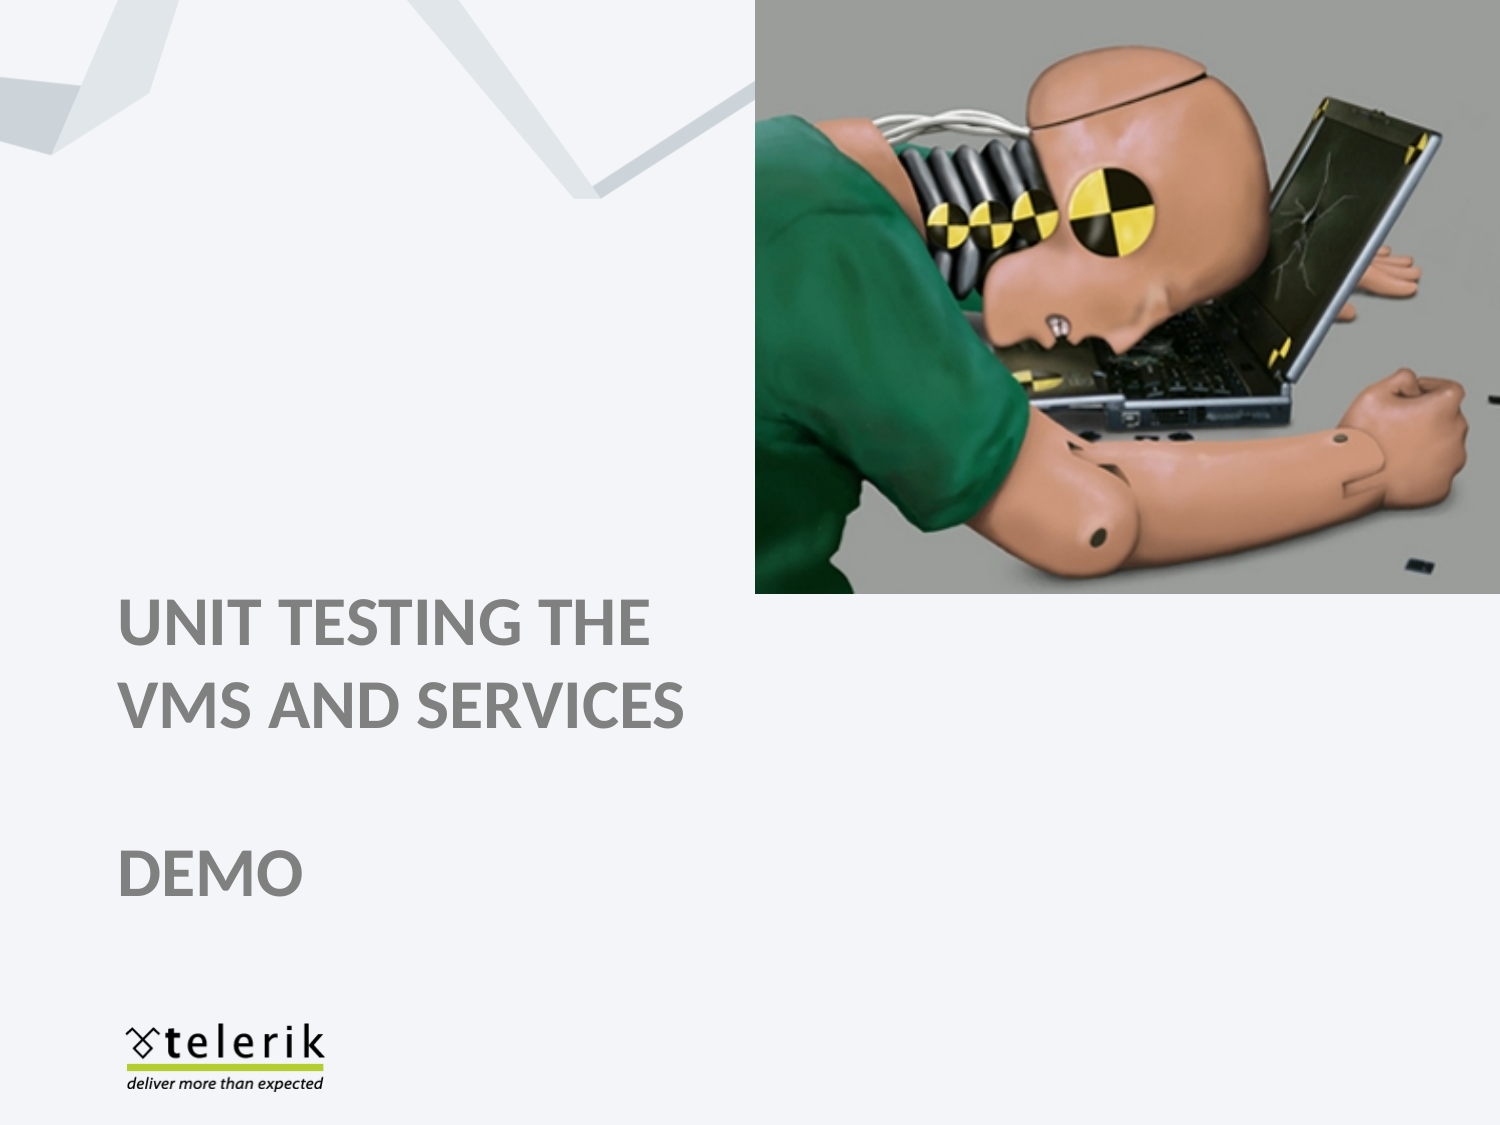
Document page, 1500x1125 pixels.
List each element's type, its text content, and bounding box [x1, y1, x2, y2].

title Unit testing the VMs and services DEMO [102, 602, 1397, 919]
list [102, 531, 1378, 778]
picture [0, 0, 1500, 594]
picture [125, 1023, 325, 1092]
